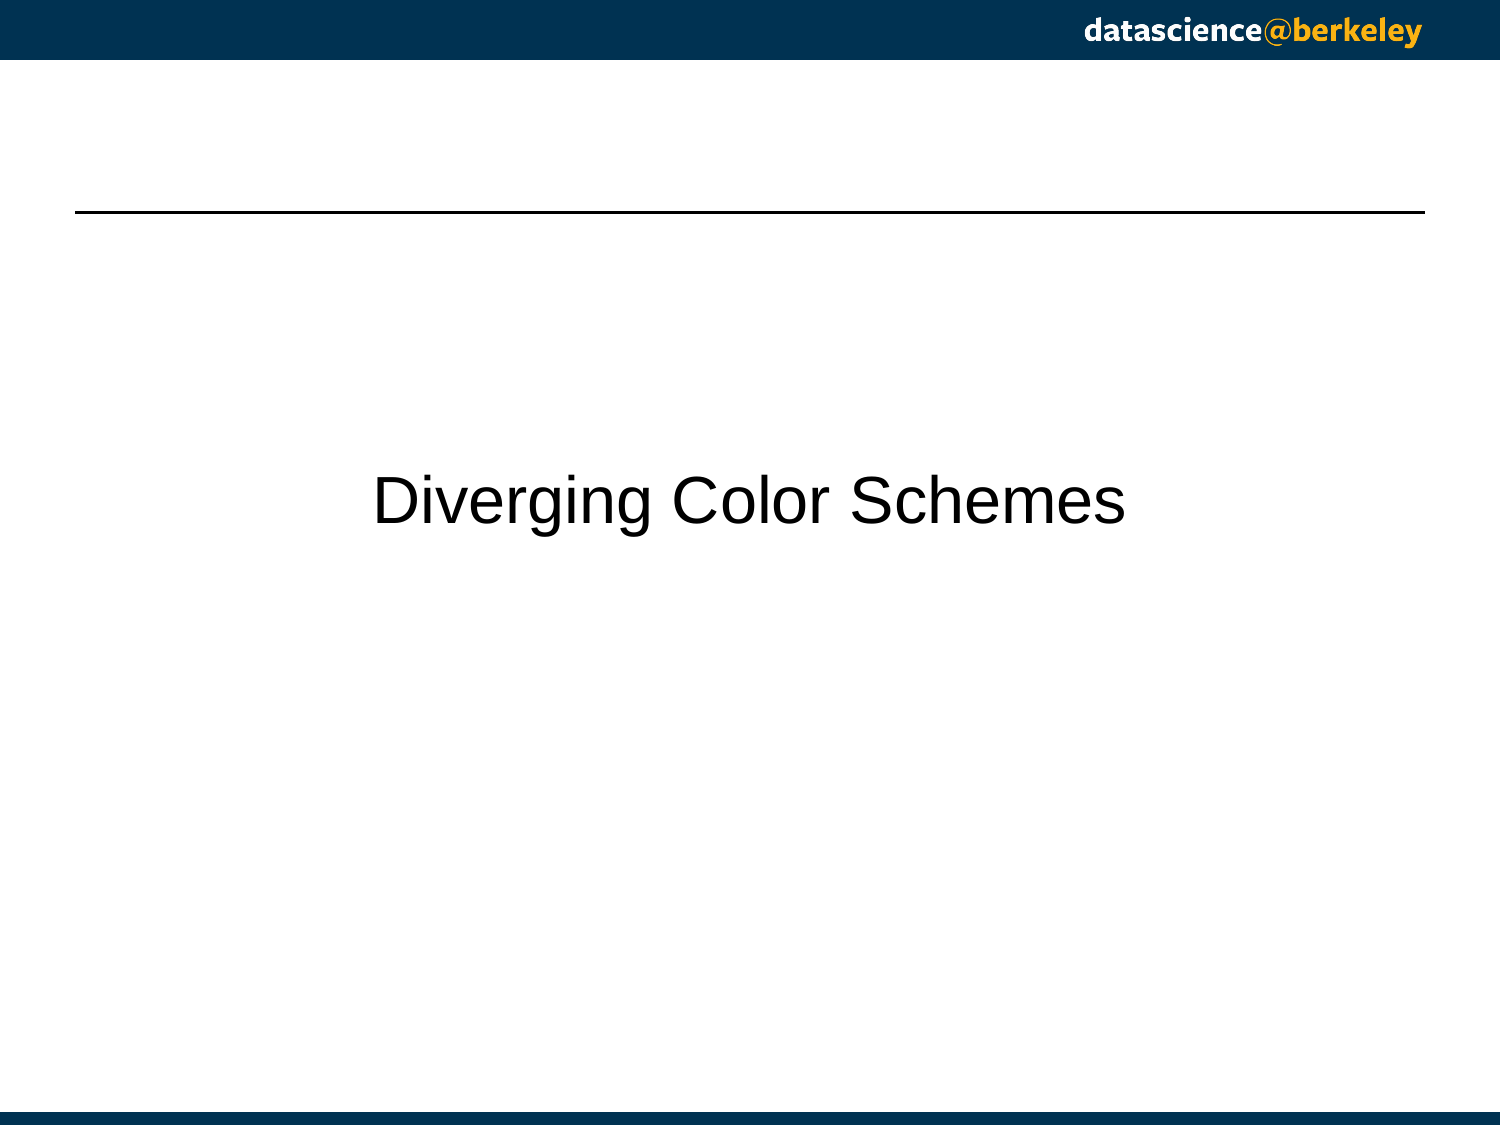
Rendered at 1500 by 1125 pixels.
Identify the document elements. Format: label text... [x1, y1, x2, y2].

picture [1079, 10, 1431, 52]
list Diverging Color Schemes [75, 262, 1425, 1005]
